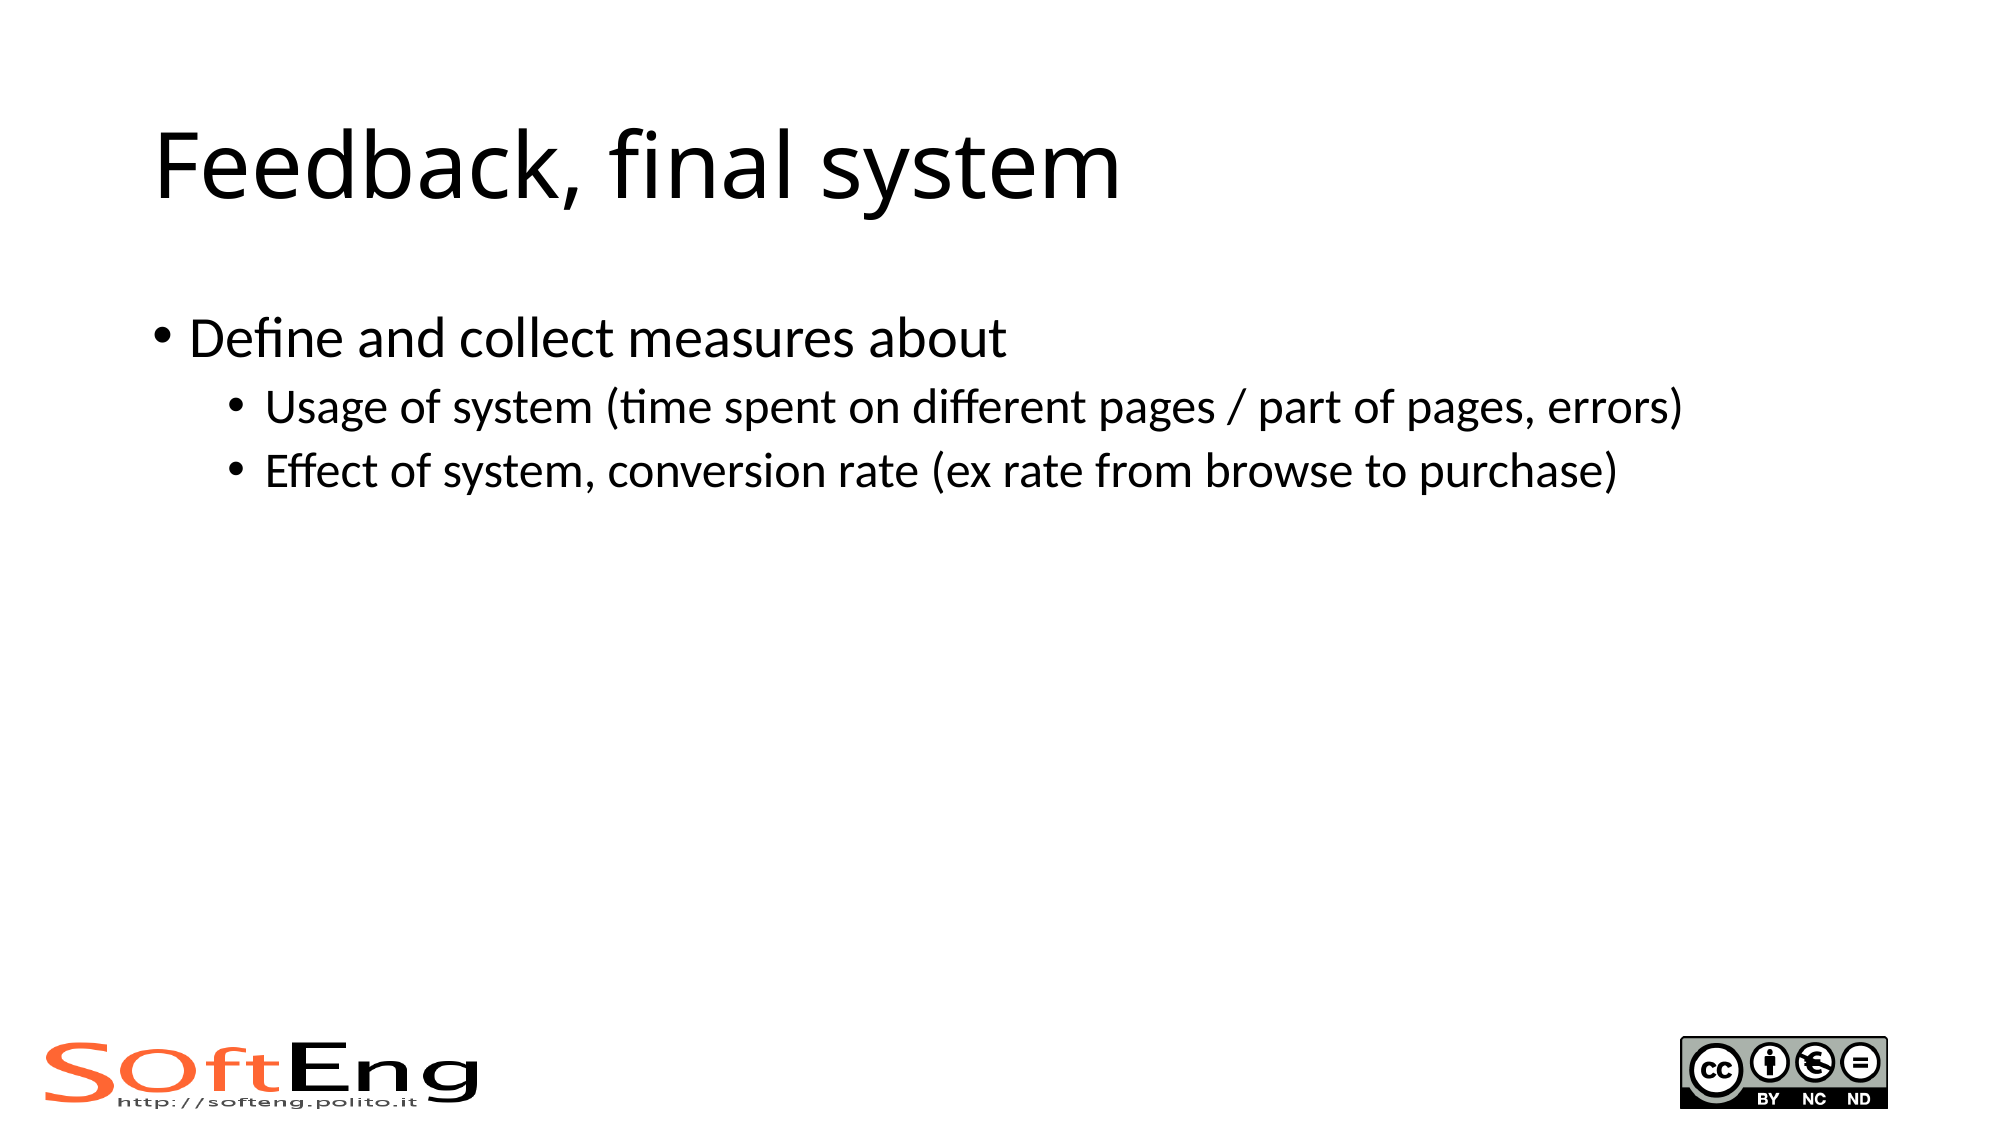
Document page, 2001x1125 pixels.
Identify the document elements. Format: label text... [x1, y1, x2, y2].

picture [1680, 1036, 1888, 1109]
title Feedback, final system [137, 59, 1863, 278]
list Define and collect measures about Usage of system (time spent on different pages / part of pages, errors) Effect of system, conversion rate (ex rate from browse to purchase) [137, 299, 1863, 1014]
picture [37, 1026, 488, 1119]
